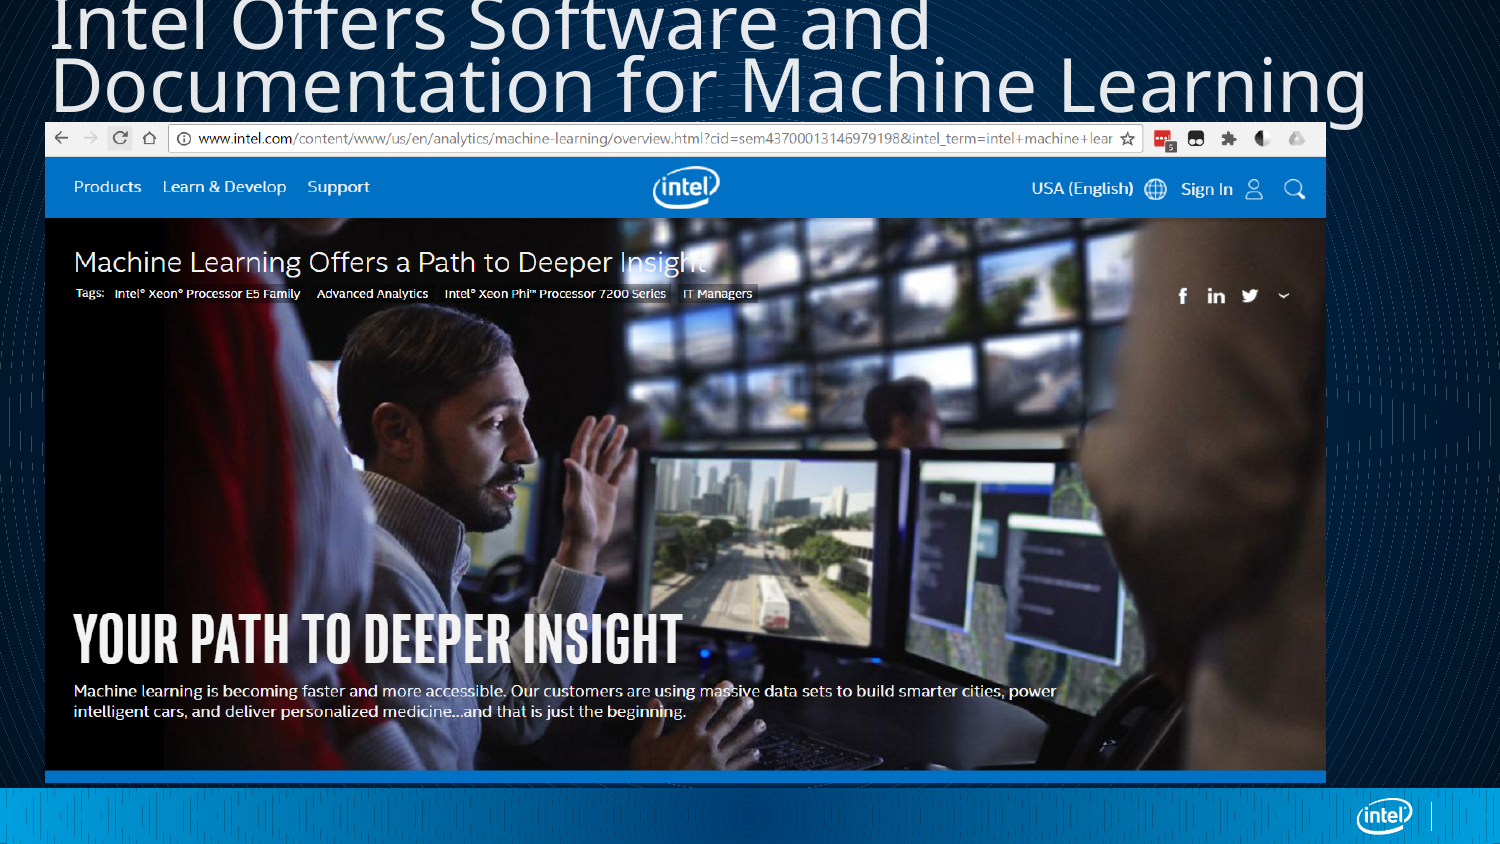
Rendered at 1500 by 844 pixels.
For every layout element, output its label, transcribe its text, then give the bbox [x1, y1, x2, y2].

title Intel Offers Software and Documentation for Machine Learning [34, 16, 1419, 109]
picture [45, 121, 1326, 783]
